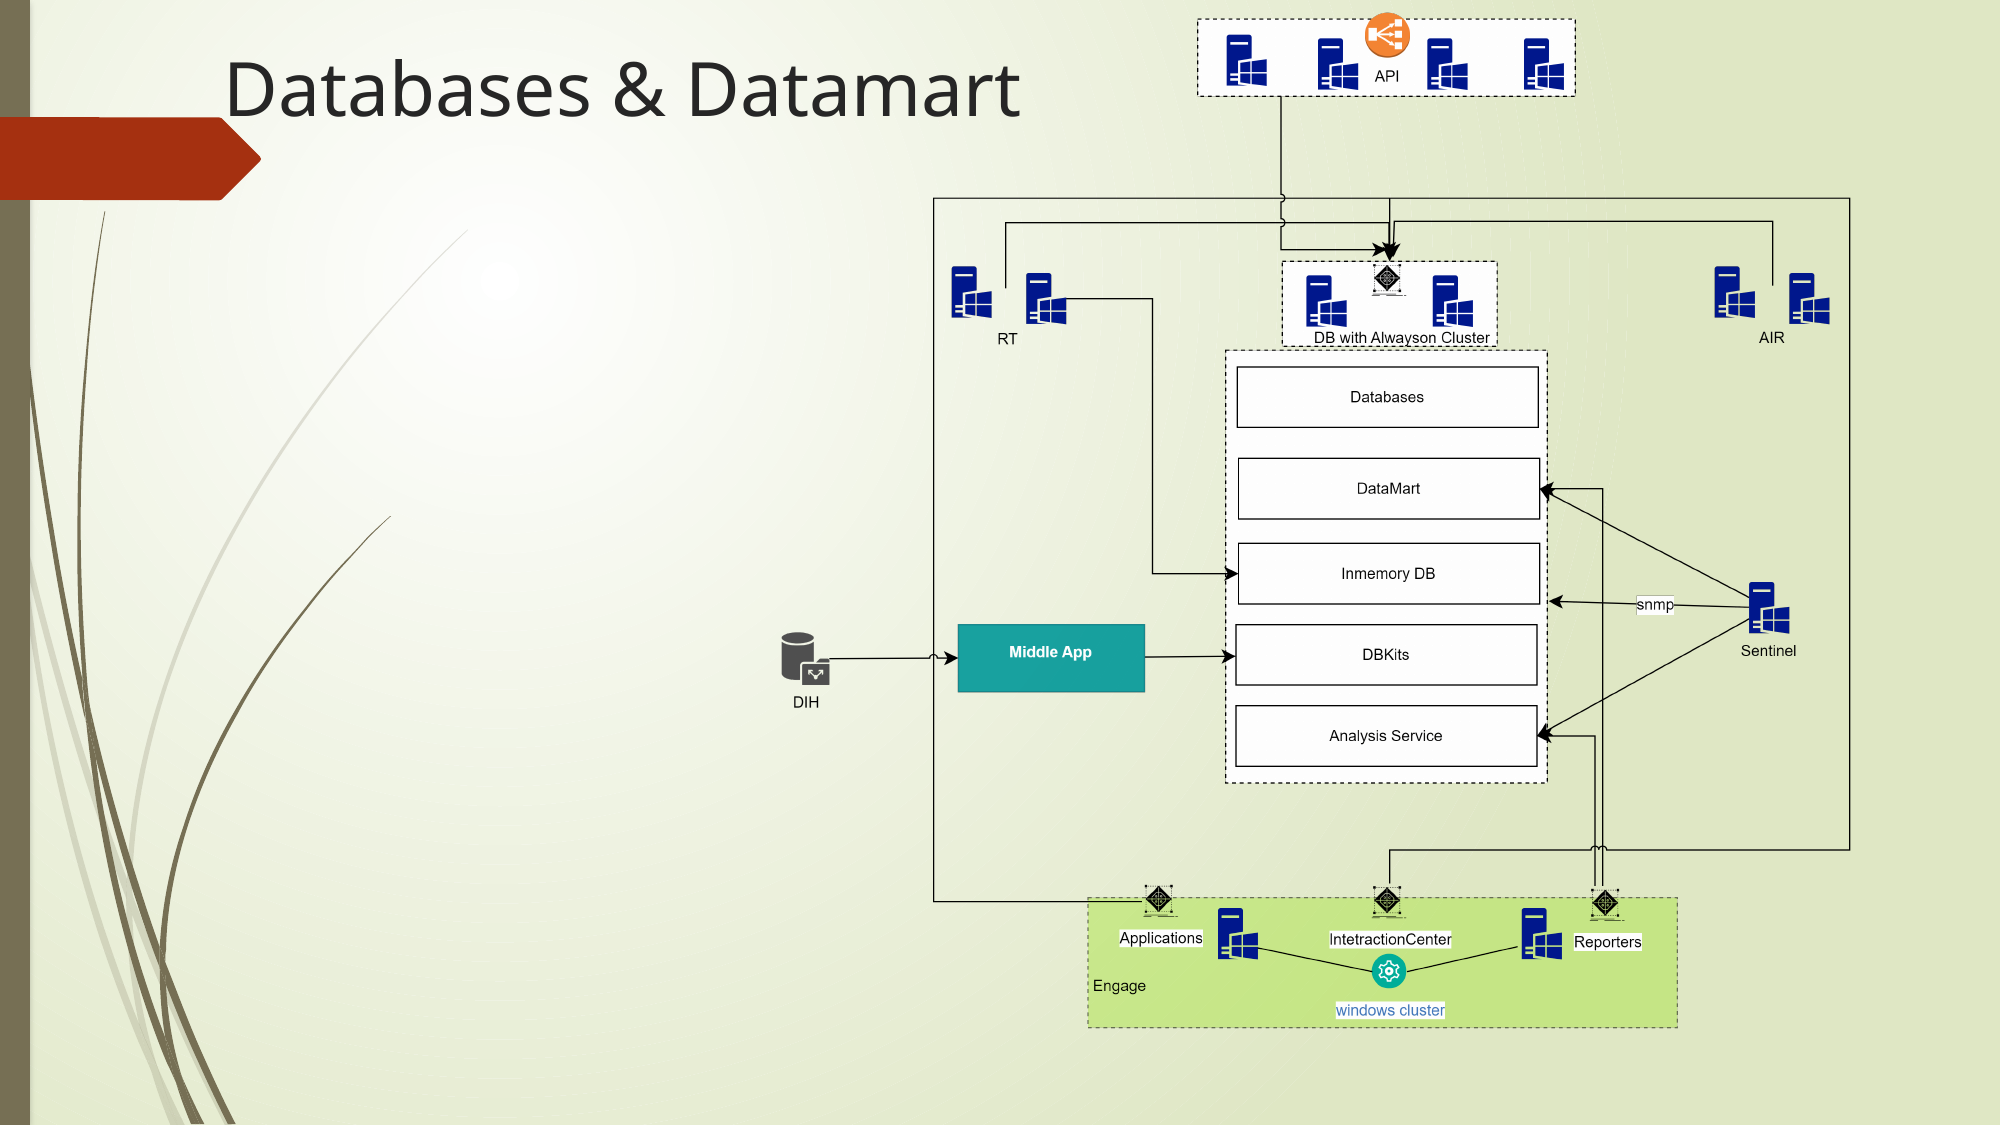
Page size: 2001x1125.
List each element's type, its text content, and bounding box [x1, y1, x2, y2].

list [768, 0, 1877, 1045]
title Databases & Datamart [208, 34, 763, 245]
